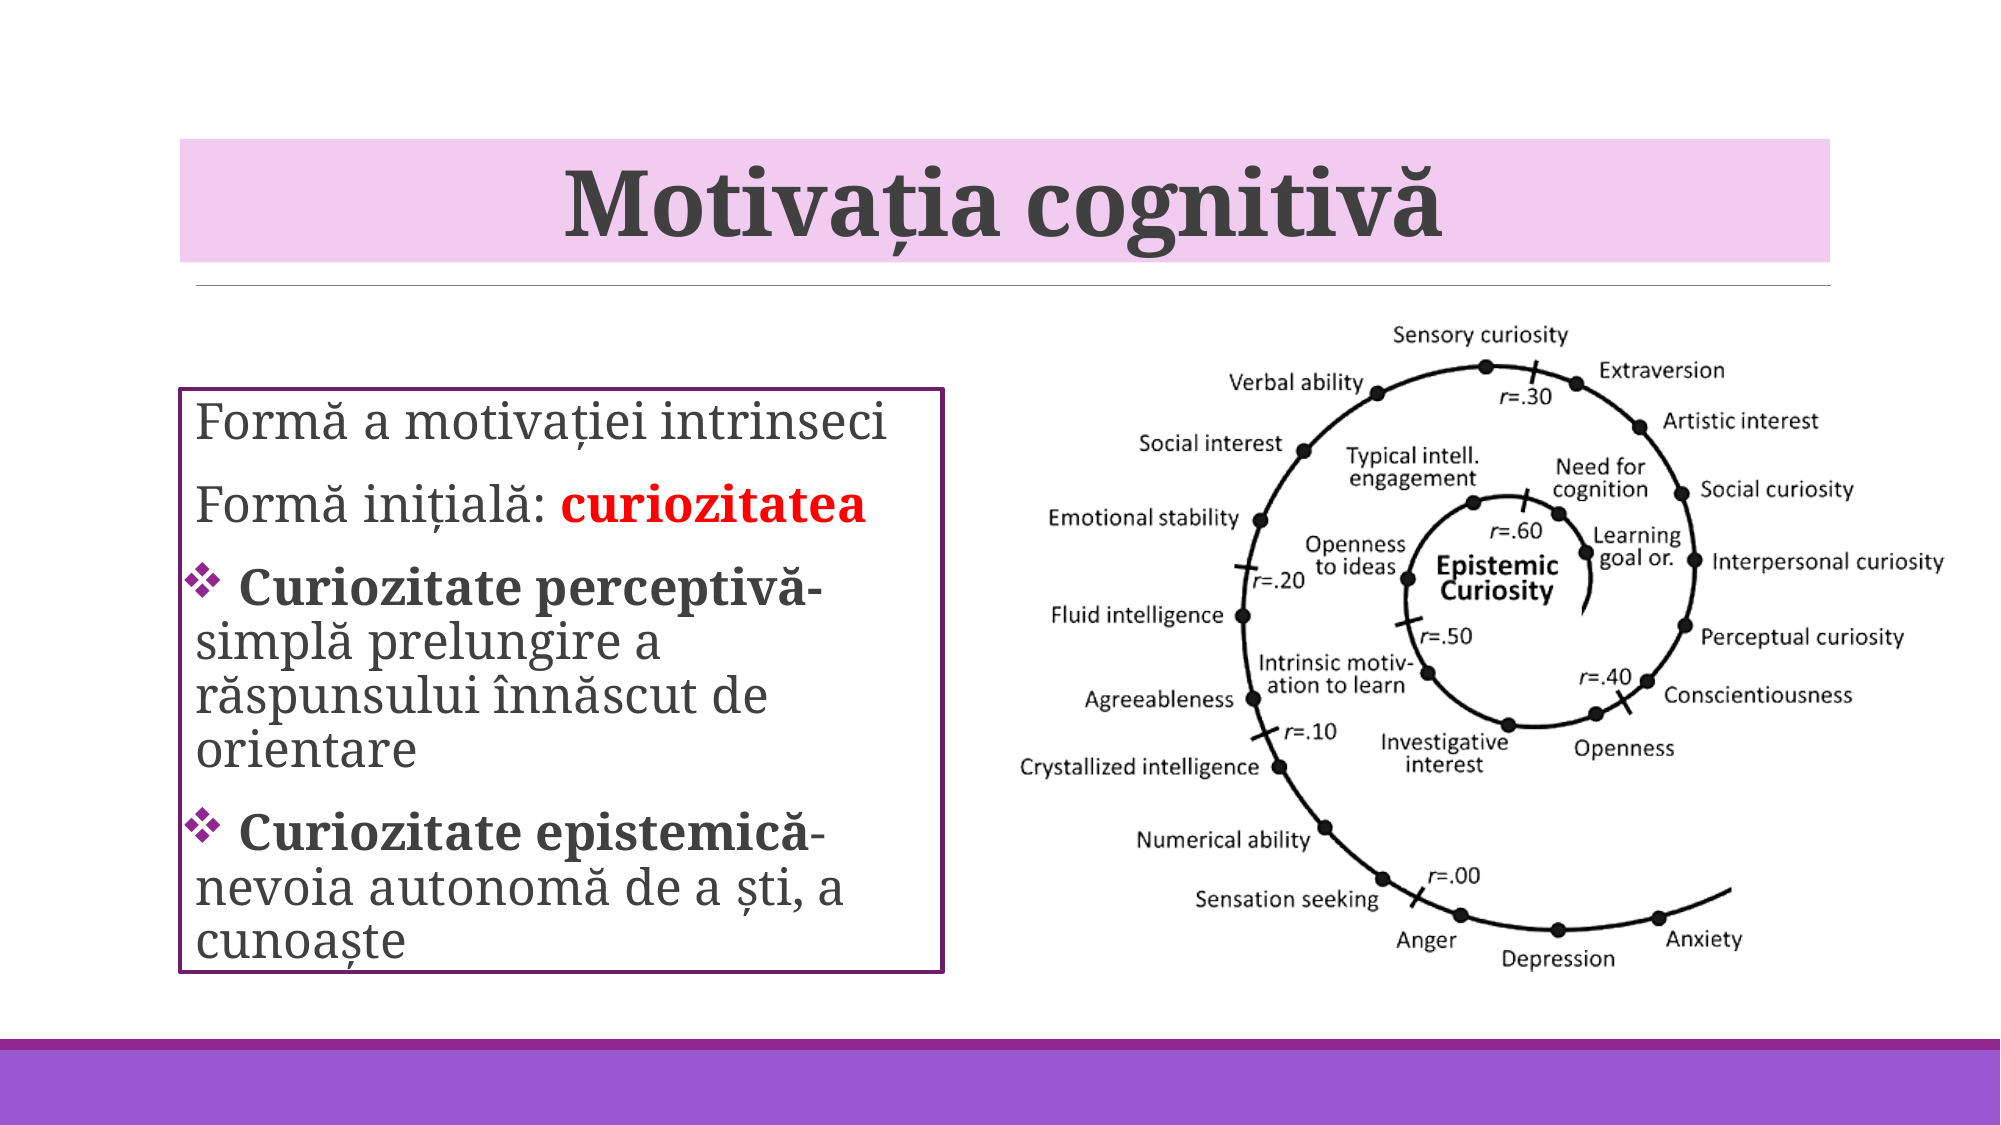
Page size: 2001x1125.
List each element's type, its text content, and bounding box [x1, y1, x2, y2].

picture [1020, 324, 1945, 973]
title Motivația cognitivă [180, 138, 1830, 263]
list Formă a motivației intrinseci Formă inițială: curiozitatea Curiozitate perceptivă- simplă prelungire a răspunsului înnăscut de orientare Curiozitate epistemică- nevoia autonomă de a ști, a cunoaște [180, 388, 943, 972]
